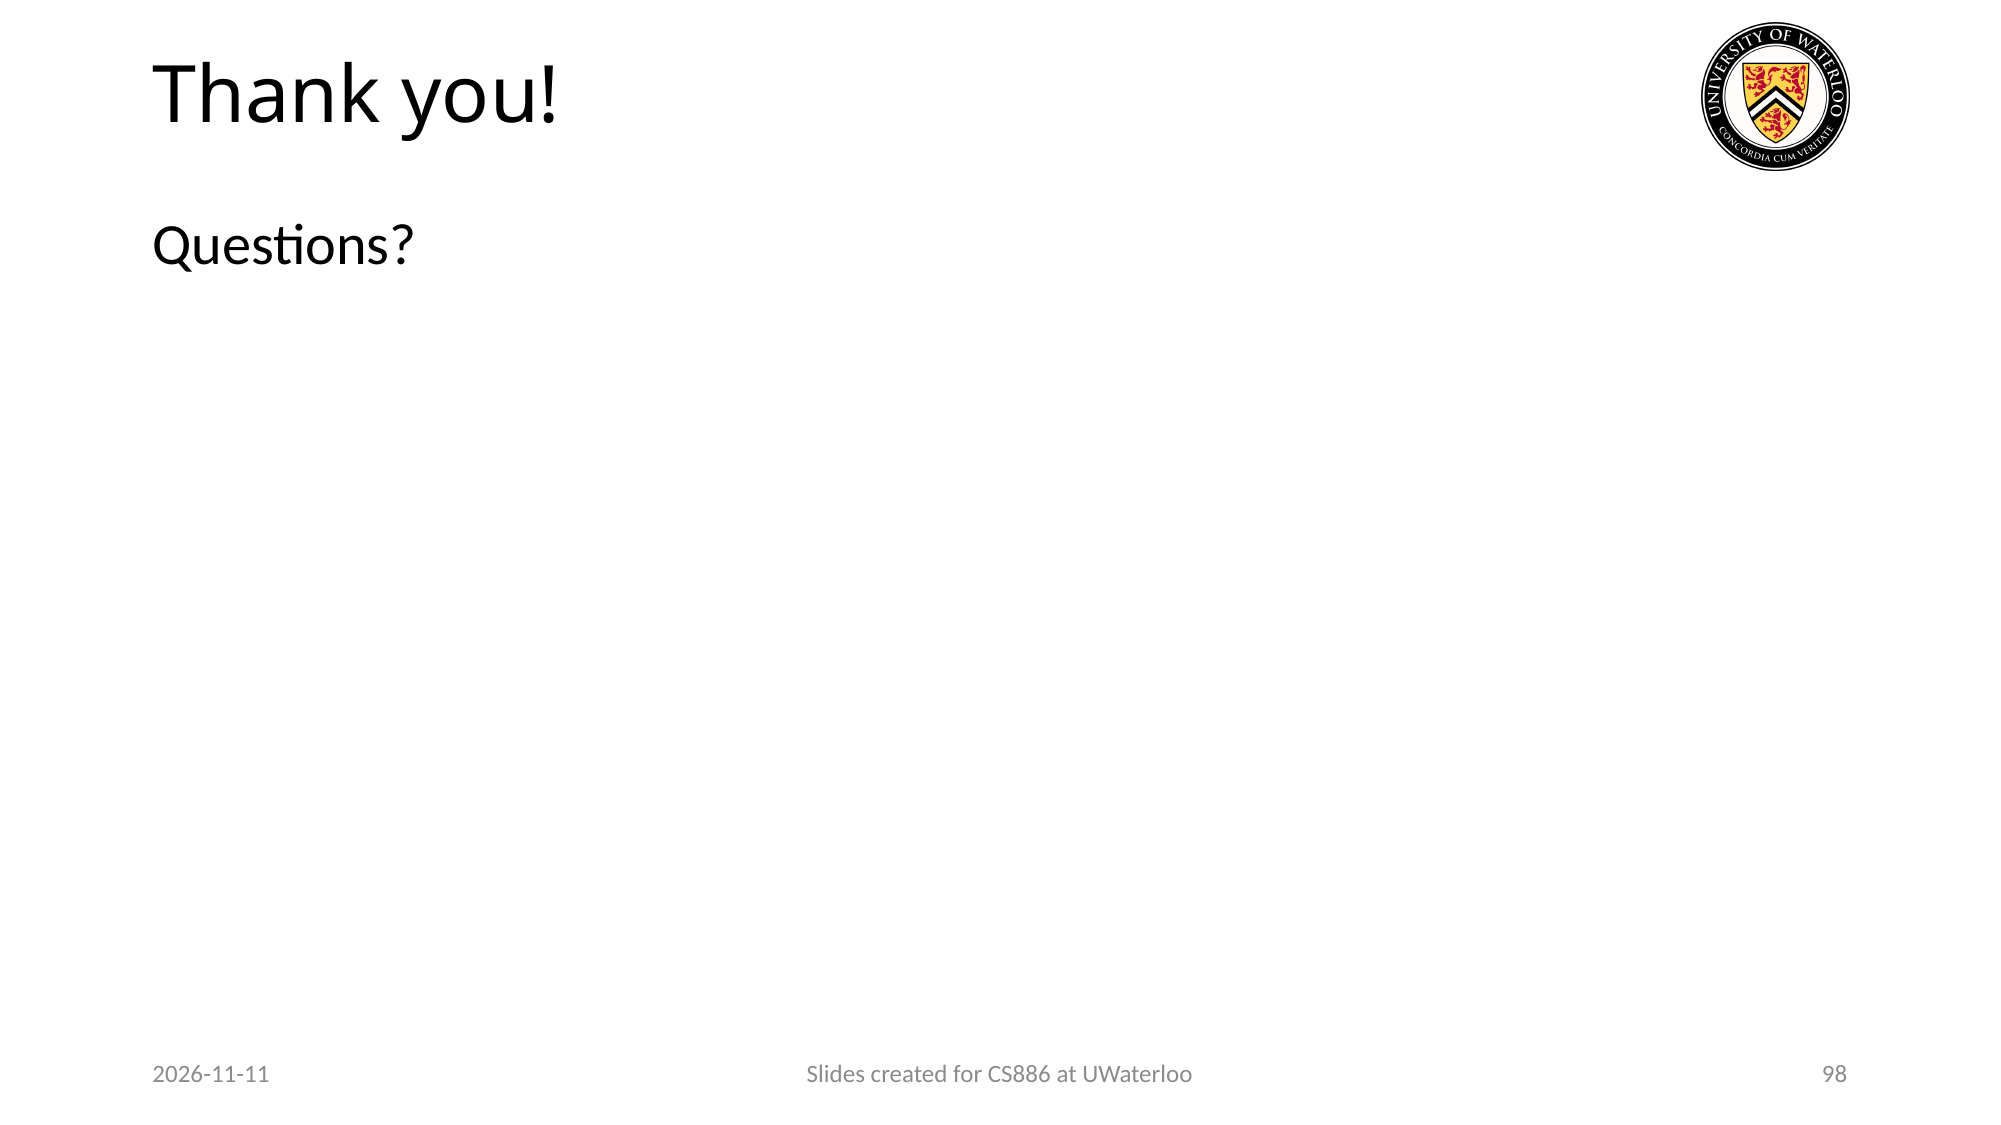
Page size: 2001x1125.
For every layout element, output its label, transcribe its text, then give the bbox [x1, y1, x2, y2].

footer Slides created for CS886 at UWaterloo [662, 1042, 1338, 1103]
slide_number 98 [1412, 1042, 1863, 1103]
title Thank you! [137, 22, 1863, 171]
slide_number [137, 1042, 588, 1103]
list Questions? [137, 206, 1863, 1014]
